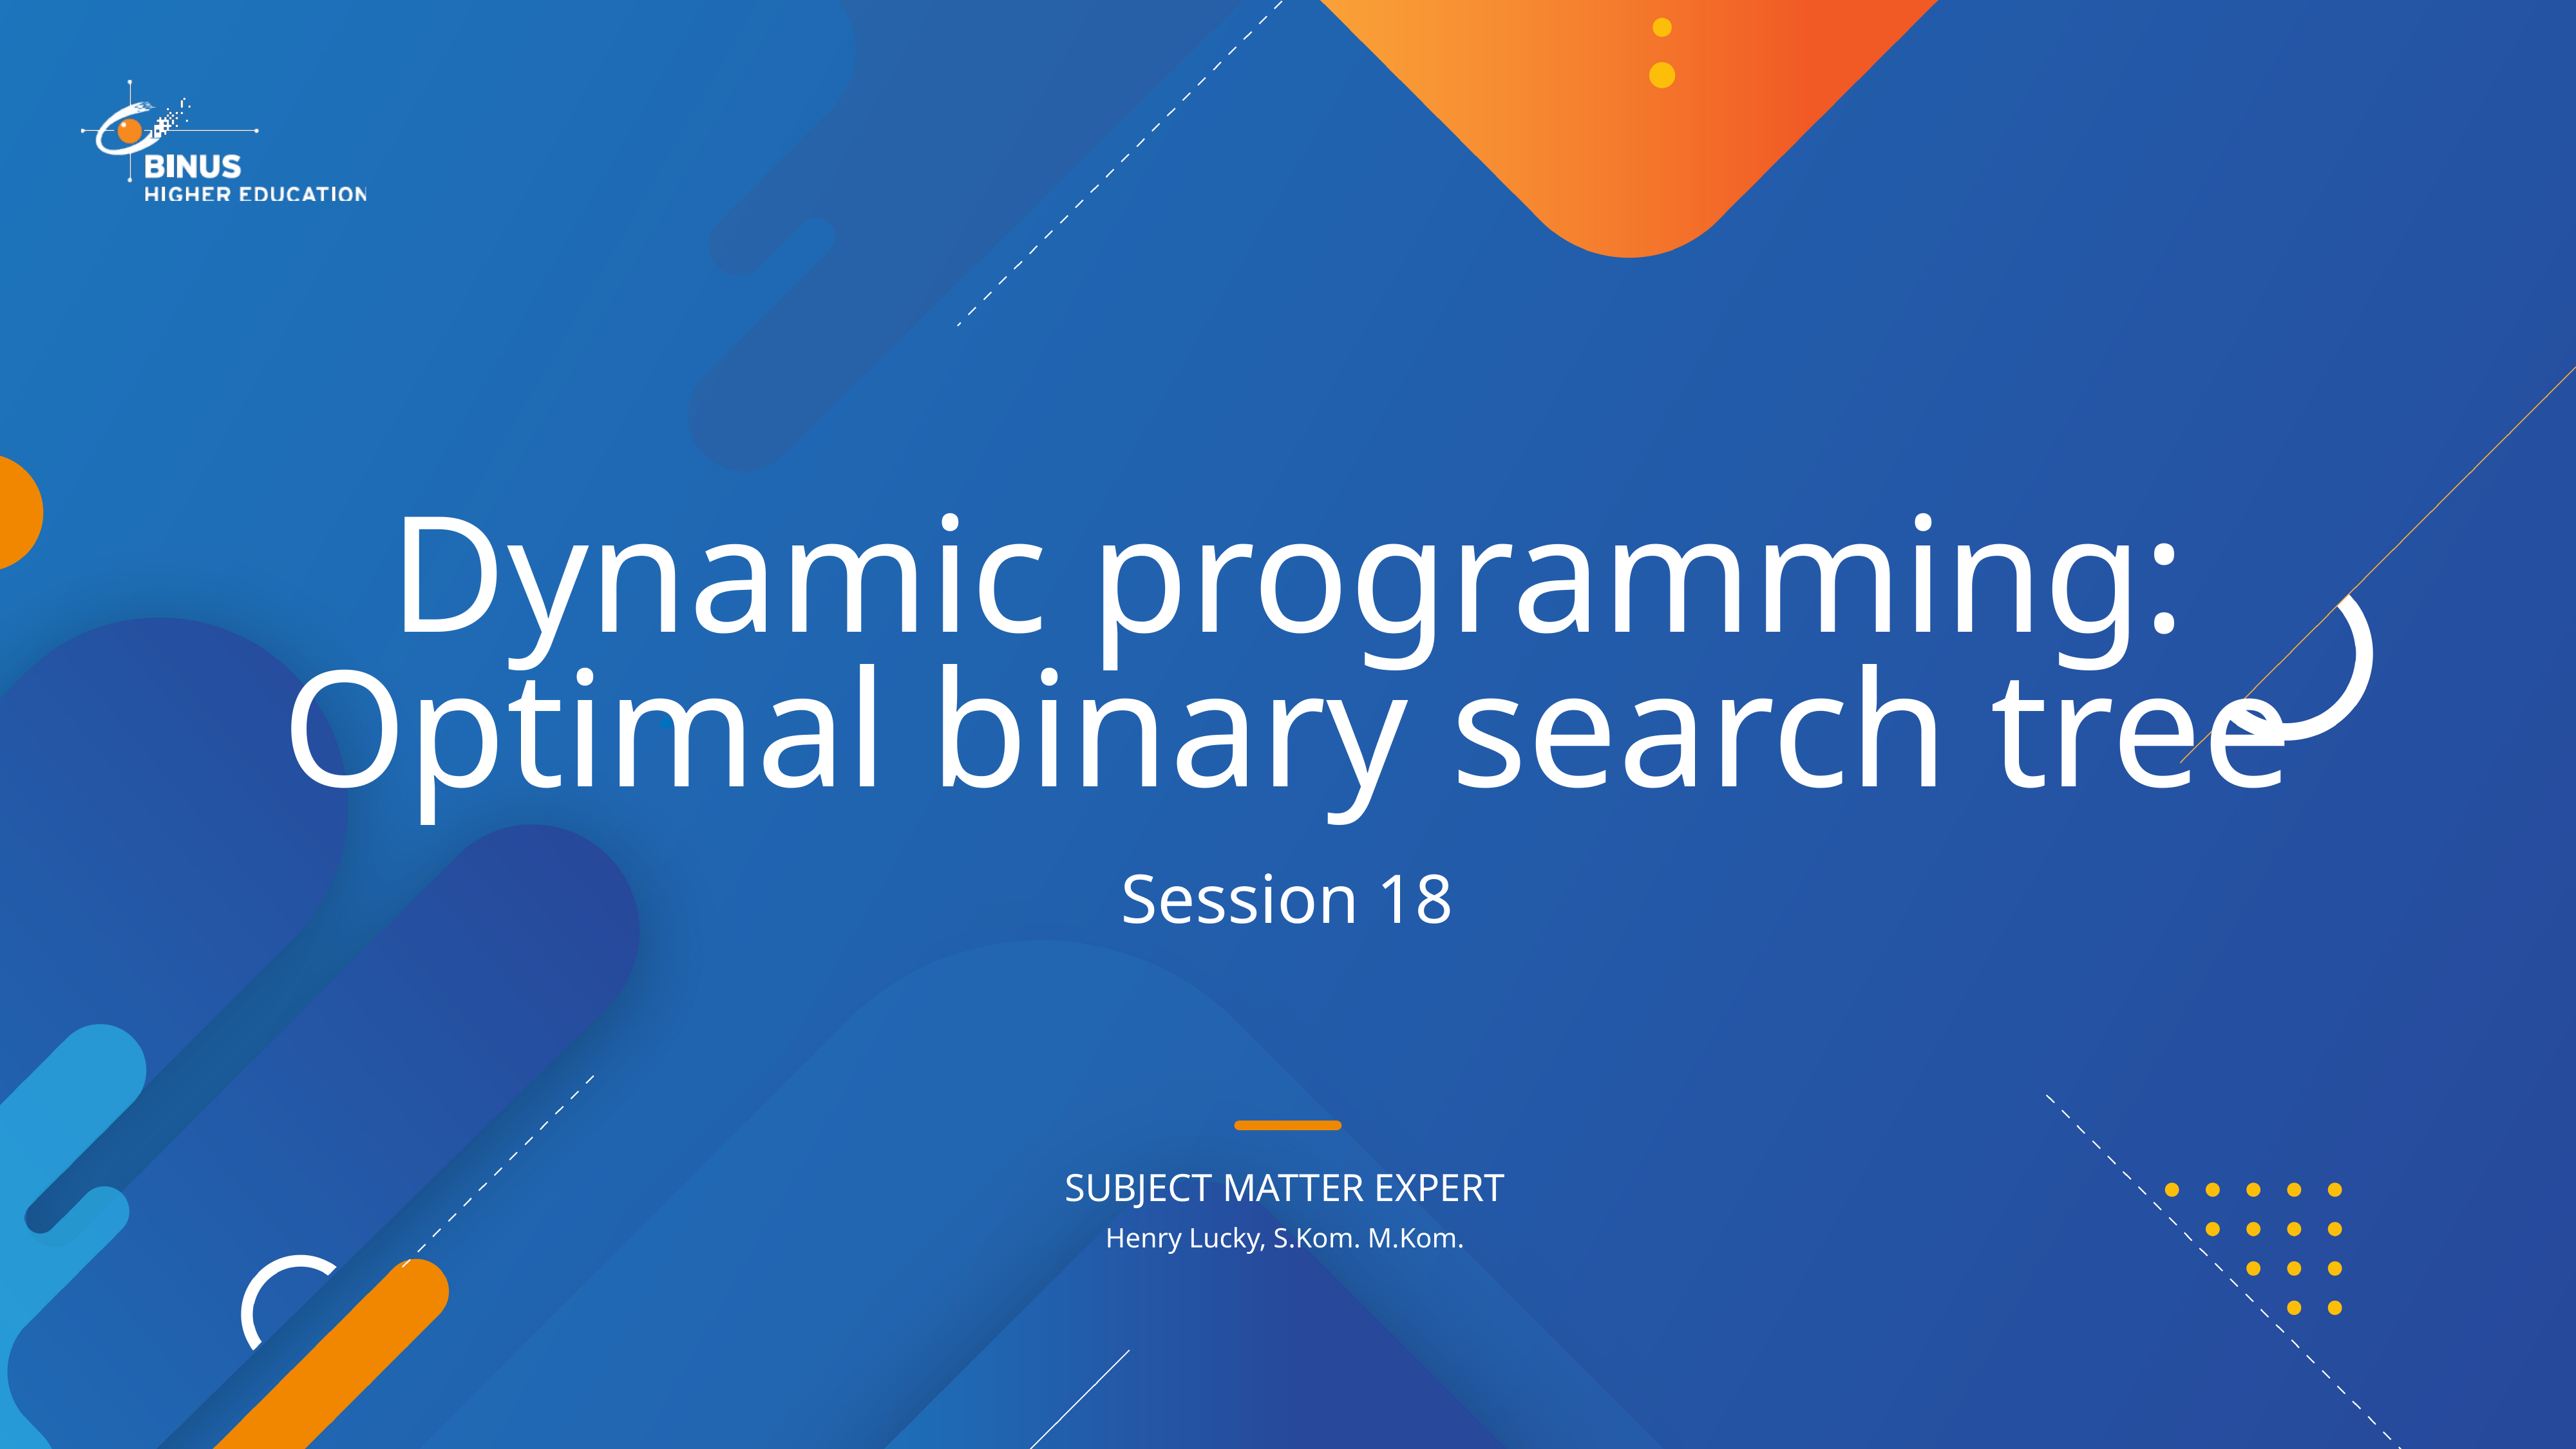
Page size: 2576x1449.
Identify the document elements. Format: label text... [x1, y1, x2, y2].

title Dynamic programming: Optimal binary search tree [127, 408, 2449, 824]
picture [0, 0, 2576, 1449]
list Session 18 [126, 850, 2448, 1052]
list Henry Lucky, S.Kom. M.Kom. [1062, 1218, 1508, 1298]
